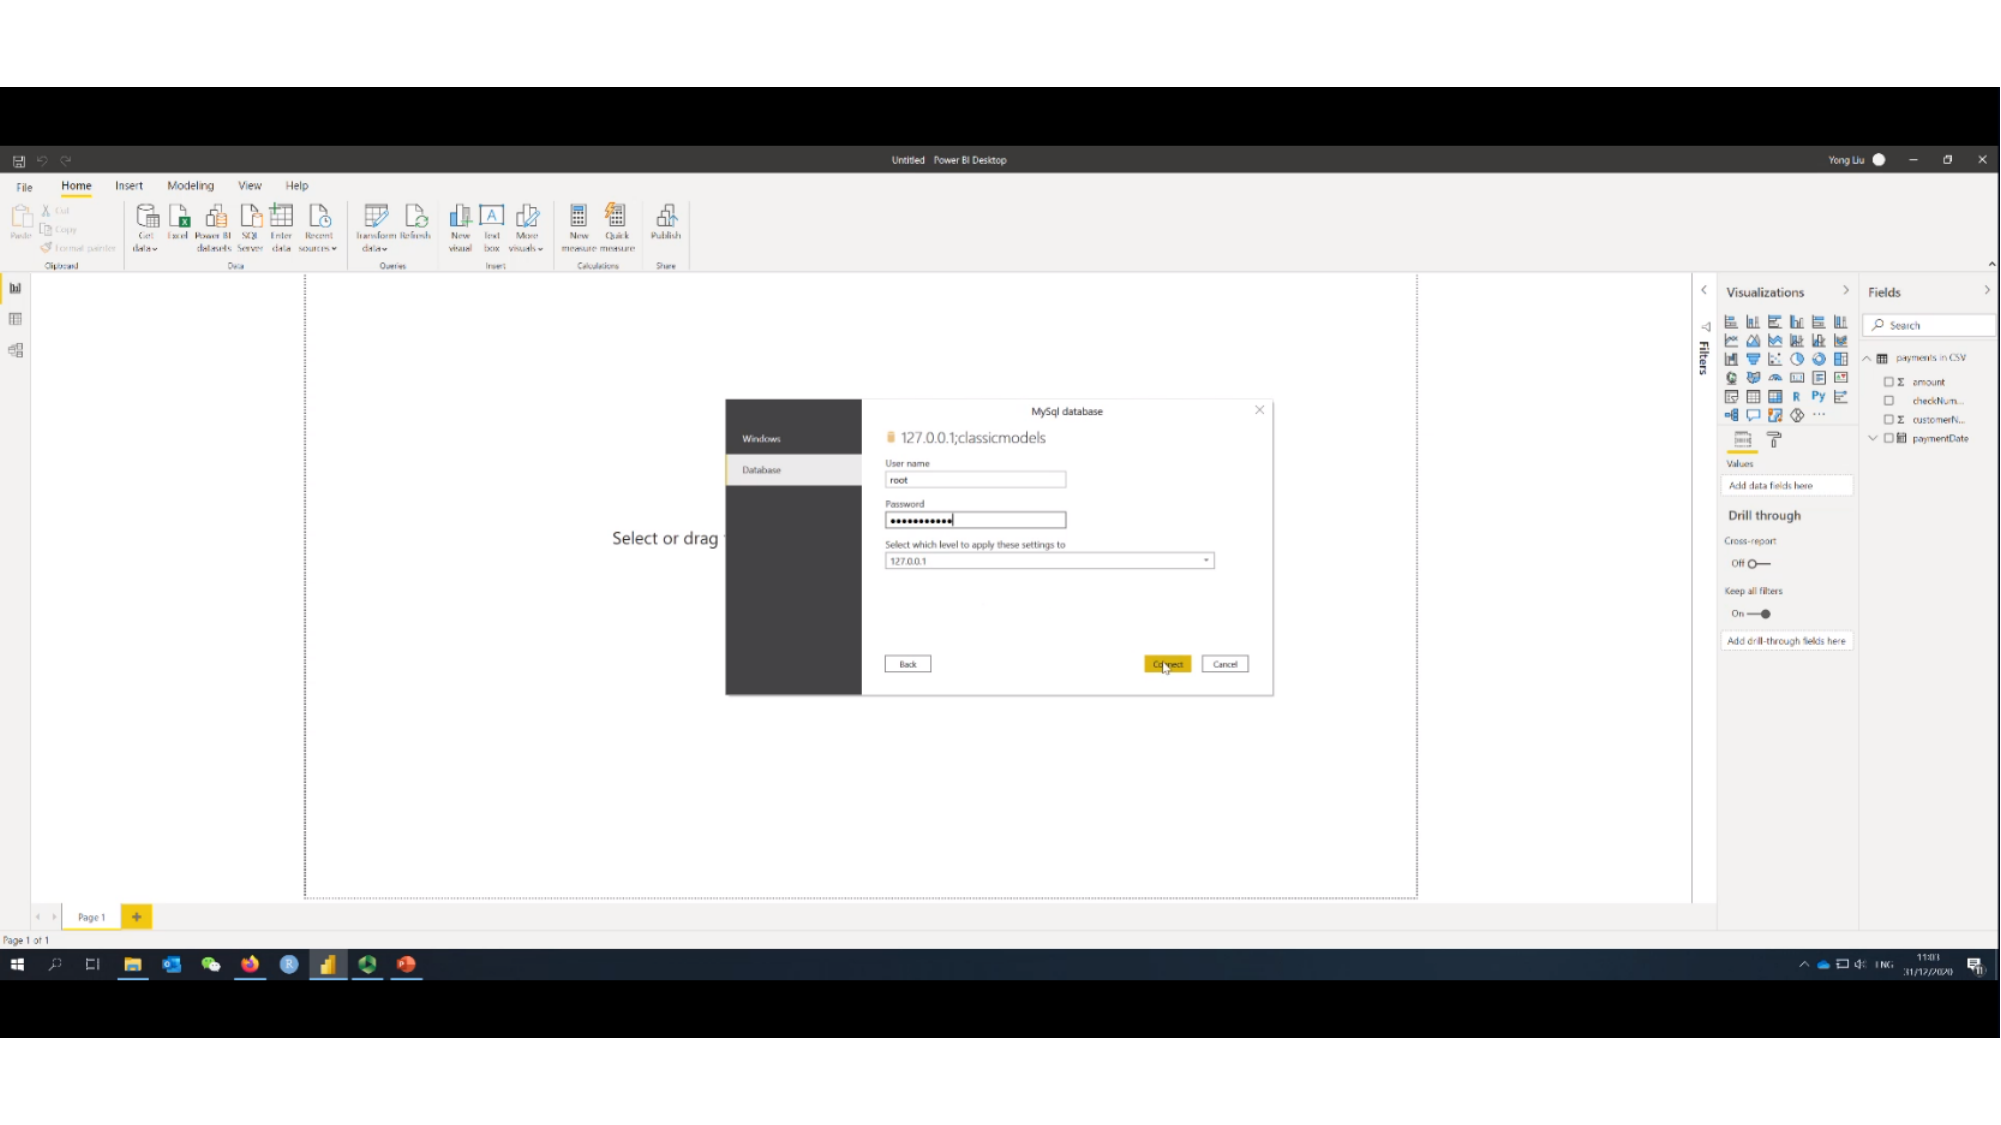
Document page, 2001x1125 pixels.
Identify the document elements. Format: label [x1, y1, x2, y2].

picture [0, 87, 2000, 1038]
